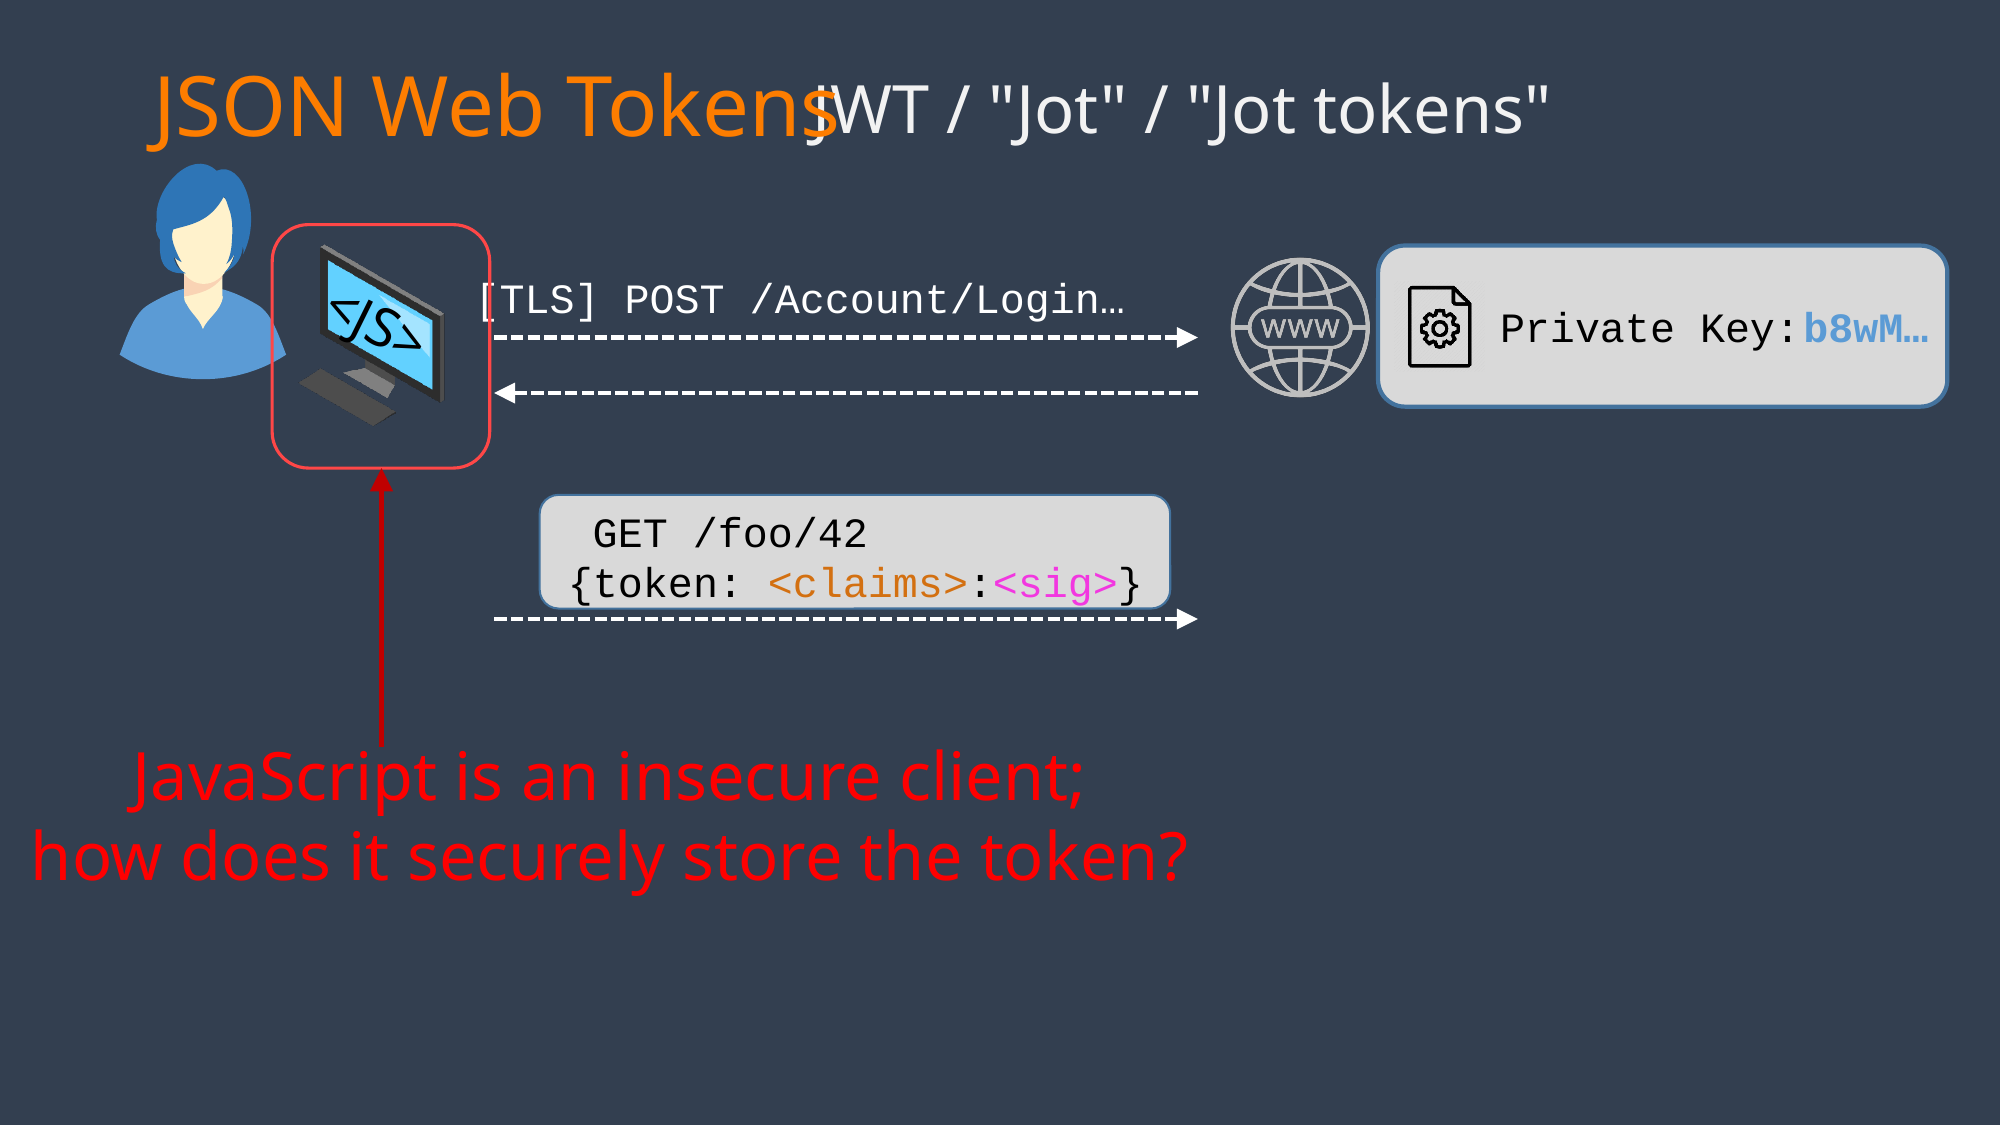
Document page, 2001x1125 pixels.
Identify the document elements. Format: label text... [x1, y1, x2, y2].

text_box [538, 493, 1172, 609]
text_box [0, 0, 2000, 160]
text_box [271, 223, 491, 470]
text_box JavaScript is an insecure client; how does it securely store the token? [8, 726, 1212, 902]
picture [1394, 281, 1485, 372]
text_box JWT / "Jot" / "Jot tokens" [1186, 59, 1568, 155]
picture [1225, 245, 1378, 409]
text_box [TLS] POST /Account/Login… [491, 264, 1202, 330]
text_box b8wM… [1840, 293, 1944, 359]
text_box GET /foo/42 {token: <claims>:<sig>} [553, 498, 1158, 614]
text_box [119, 163, 287, 380]
text_box JSON Web Tokens [138, 45, 1186, 161]
text_box [1378, 244, 1949, 408]
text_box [293, 239, 453, 431]
text_box Private Key: [1485, 293, 1840, 359]
